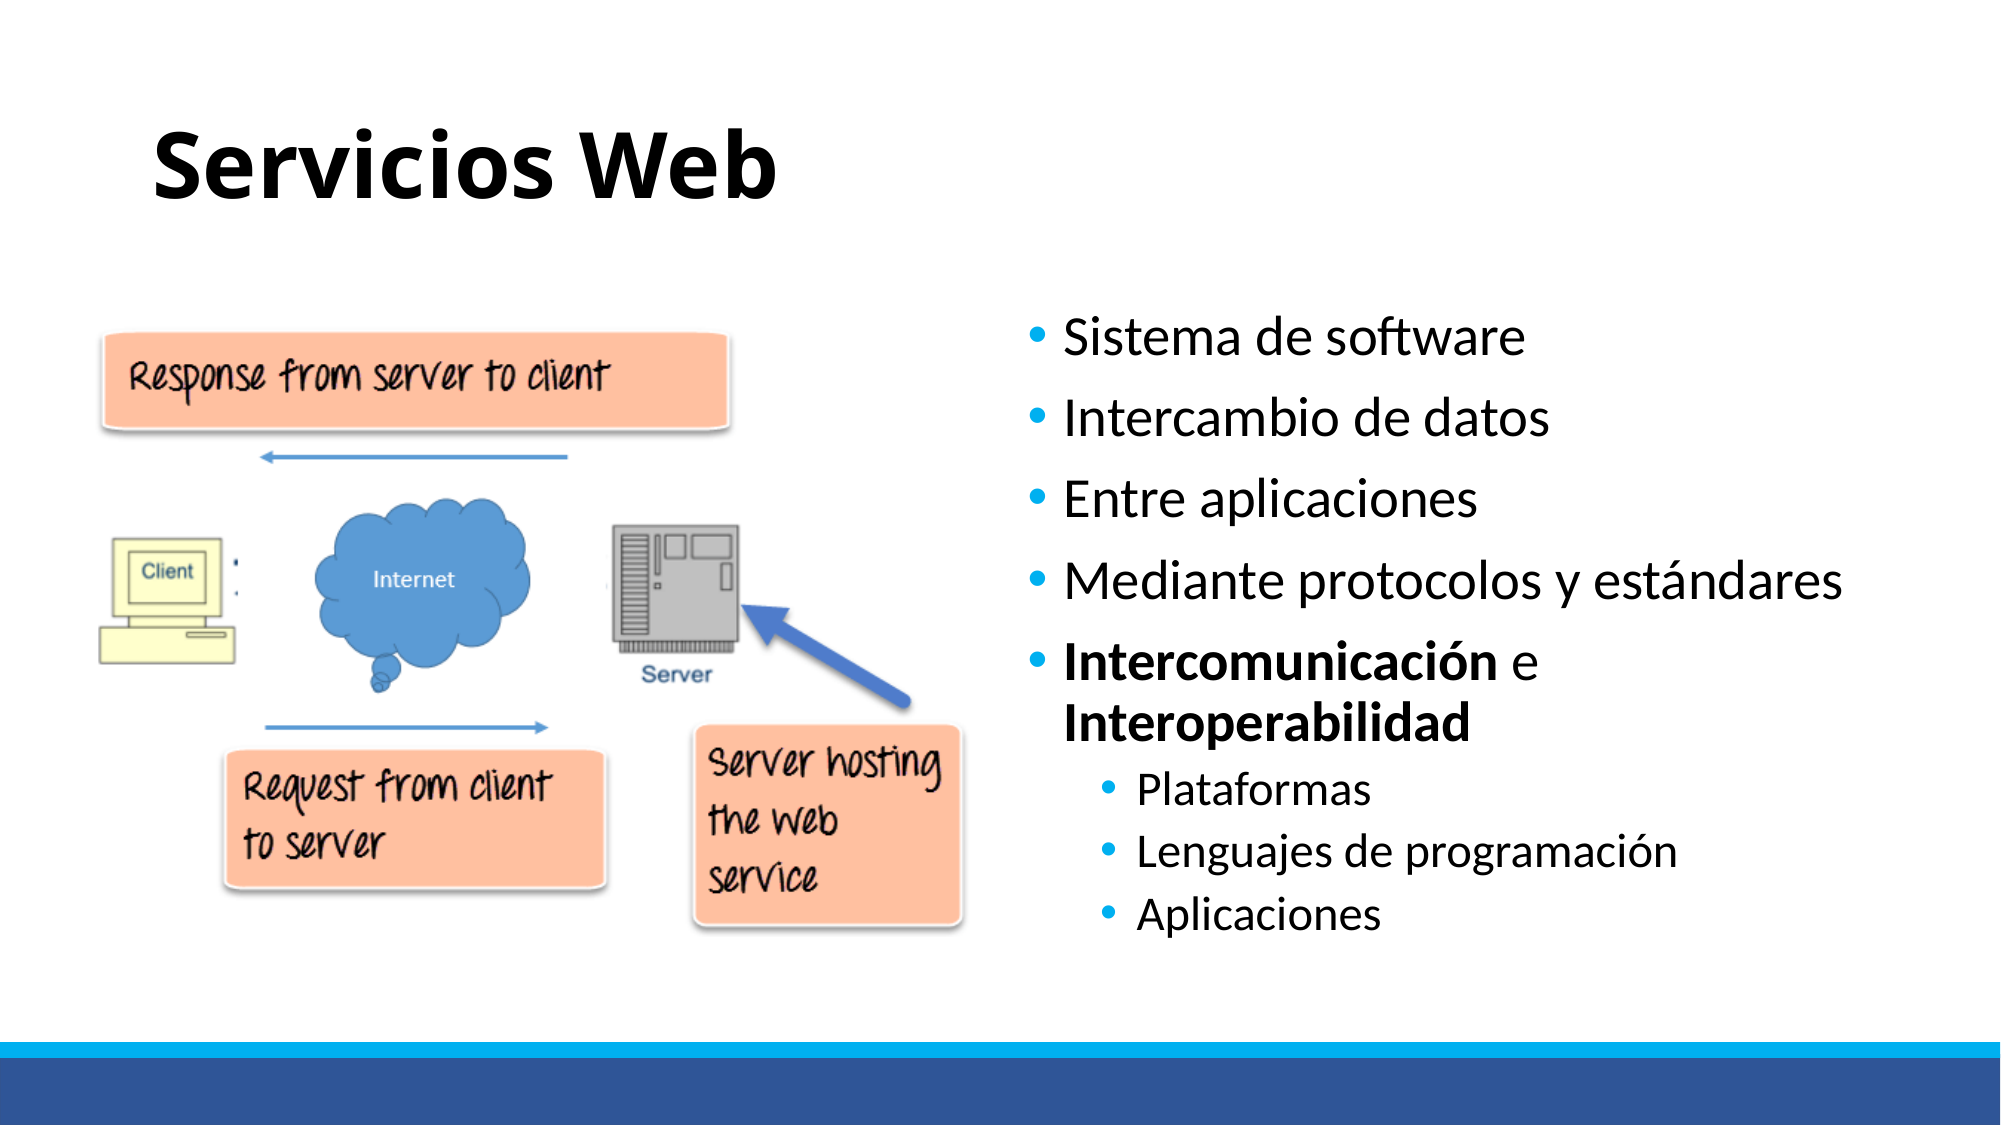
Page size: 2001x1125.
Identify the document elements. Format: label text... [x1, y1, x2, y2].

list Sistema de software Intercambio de datos Entre aplicaciones Mediante protocolos y estándares Intercomunicación e Interoperabilidad Plataformas Lenguajes de programación Aplicaciones [1012, 299, 1863, 1014]
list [79, 320, 975, 938]
title Servicios Web [137, 59, 1863, 278]
